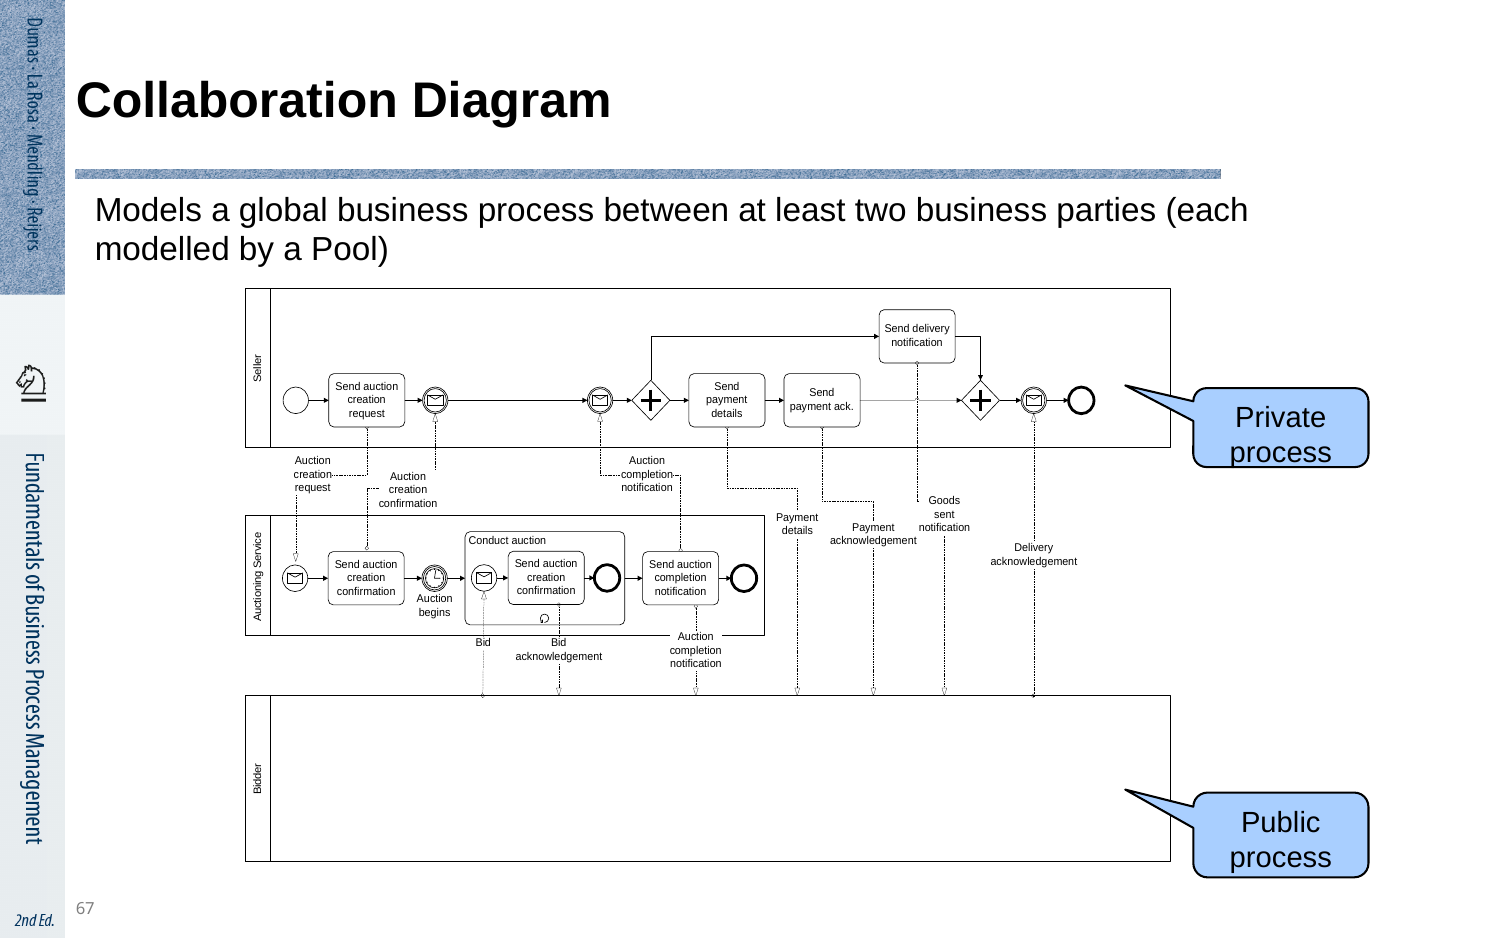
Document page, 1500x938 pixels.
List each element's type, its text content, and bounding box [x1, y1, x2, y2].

list Models a global business process between at least two business parties (each modelled by a Pool) [94, 180, 1369, 814]
text_box Private process [1206, 388, 1369, 468]
picture [75, 169, 1221, 179]
slide_number 67 [75, 887, 223, 931]
picture [0, 0, 65, 938]
text_box Public process [1206, 792, 1369, 878]
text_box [217, 259, 1206, 898]
title Collaboration Diagram [75, 22, 1198, 172]
